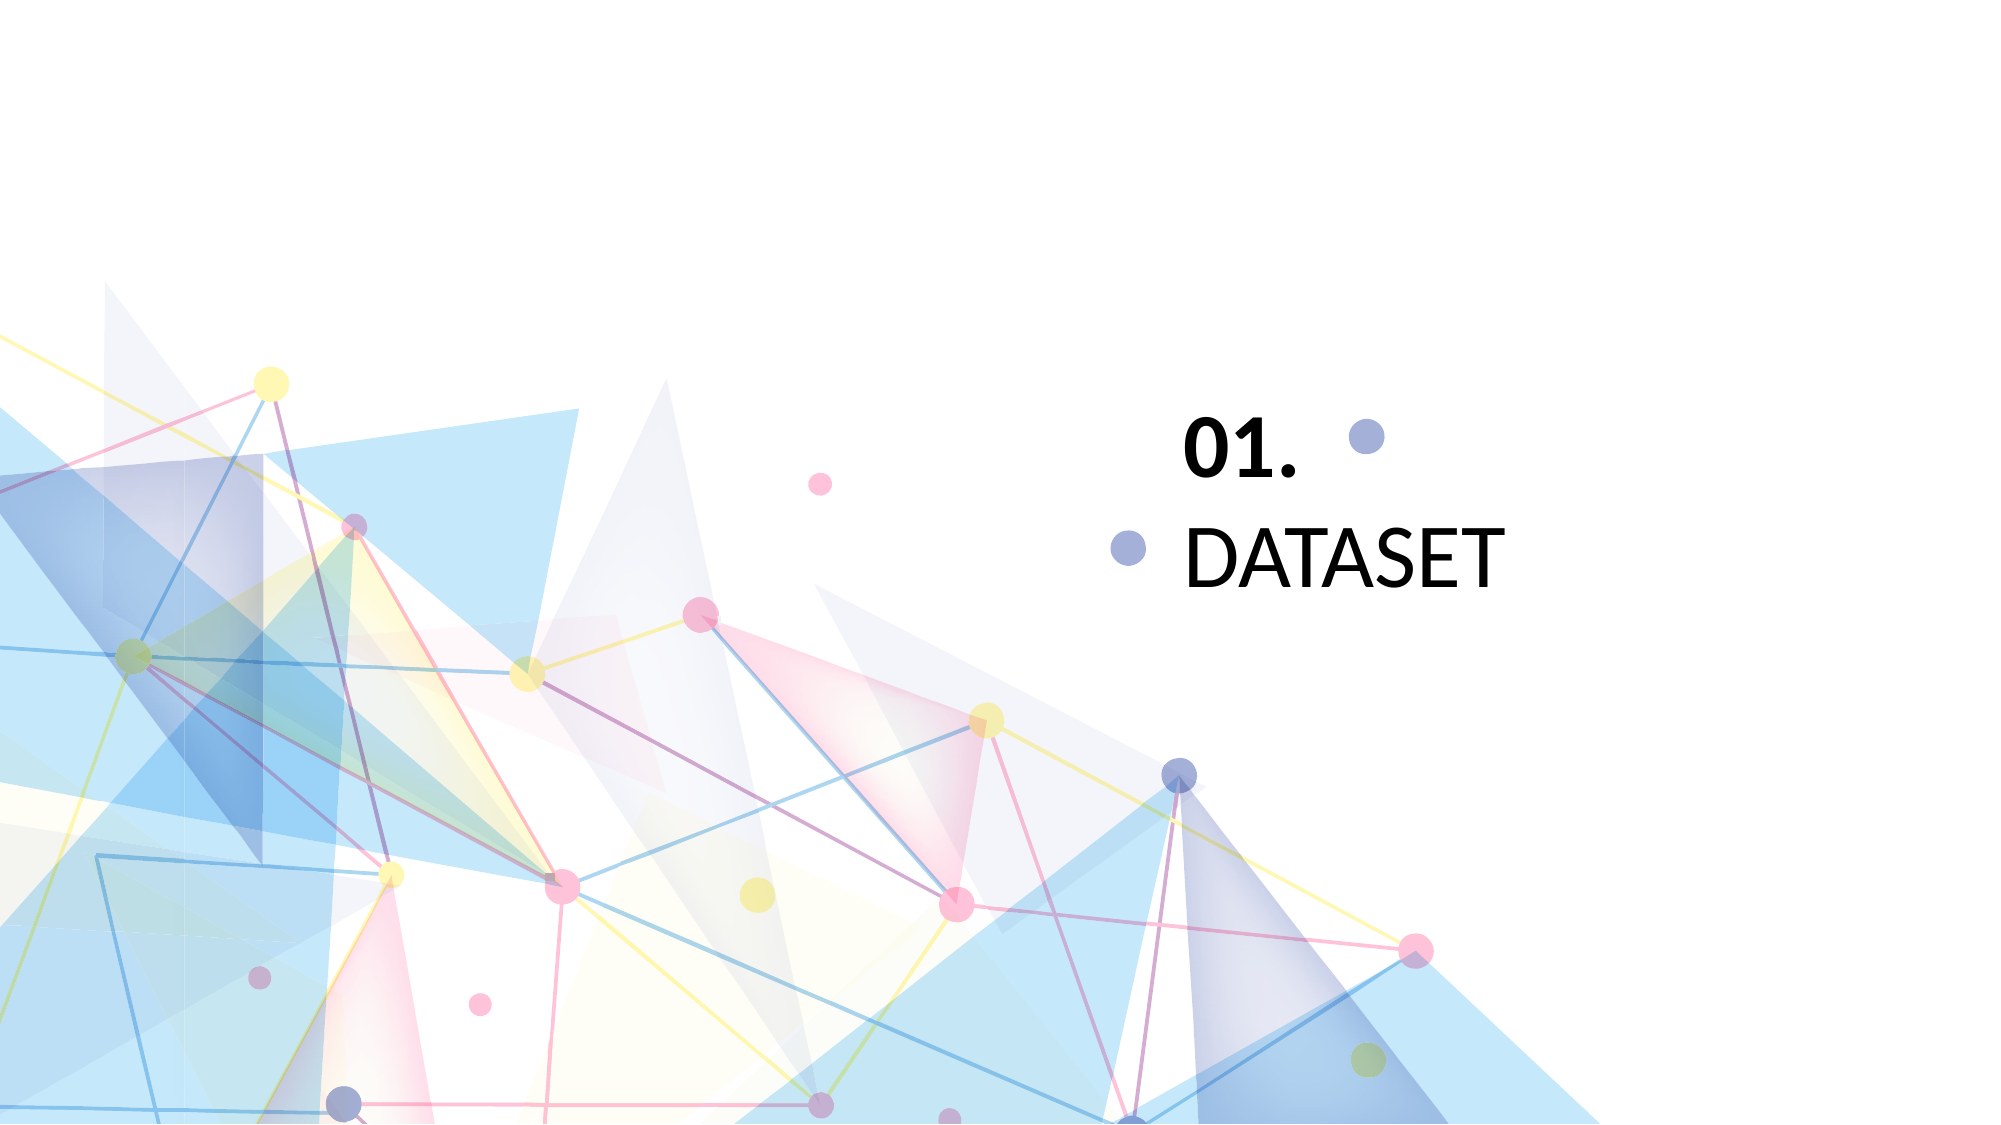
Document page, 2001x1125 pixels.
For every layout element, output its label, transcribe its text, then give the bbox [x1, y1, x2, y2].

text_box 01. DATASET [1168, 378, 1937, 613]
